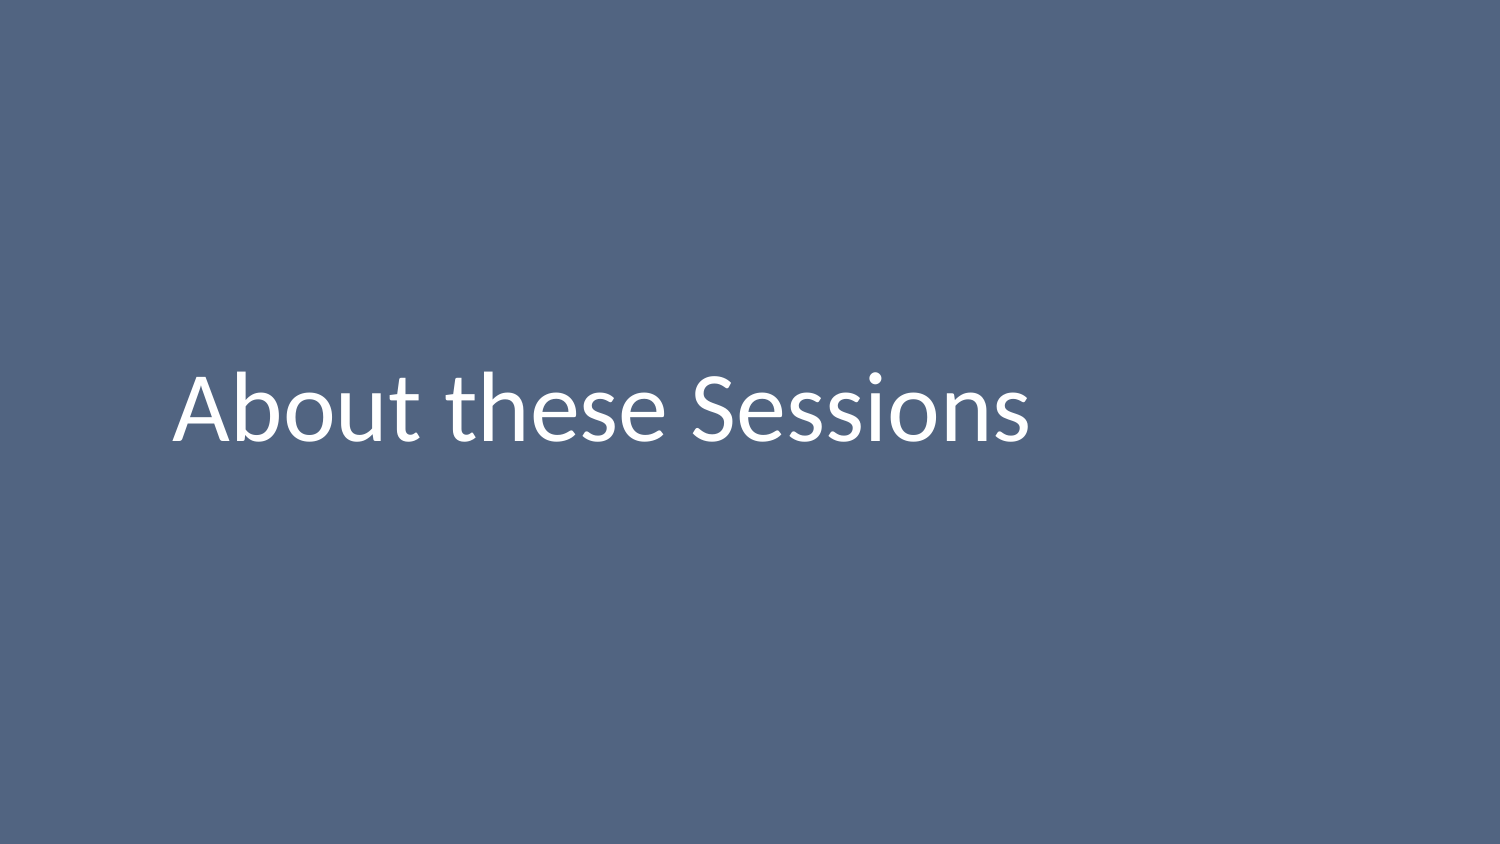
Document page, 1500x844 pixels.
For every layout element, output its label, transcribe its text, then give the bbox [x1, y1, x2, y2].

title About these Sessions [80, 73, 1125, 745]
